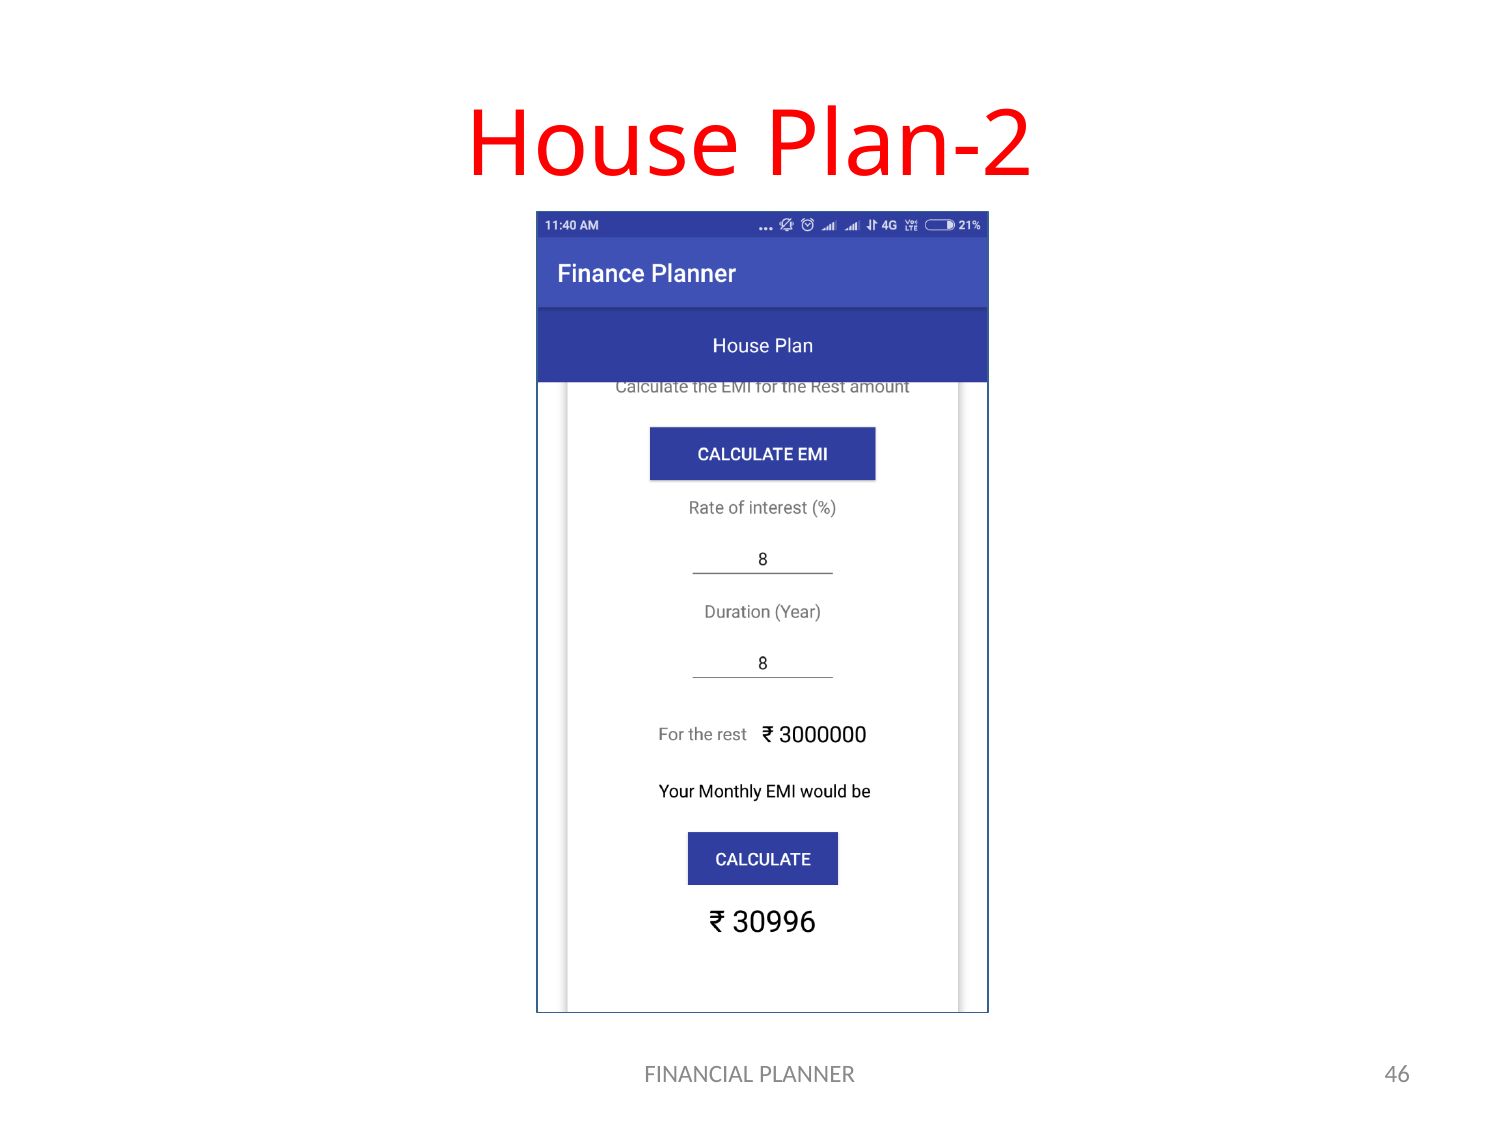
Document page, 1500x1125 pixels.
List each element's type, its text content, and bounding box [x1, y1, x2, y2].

title House Plan-2 [75, 45, 1425, 233]
slide_number 46 [1074, 1042, 1425, 1103]
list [537, 212, 988, 1012]
footer FINANCIAL PLANNER [512, 1042, 988, 1103]
